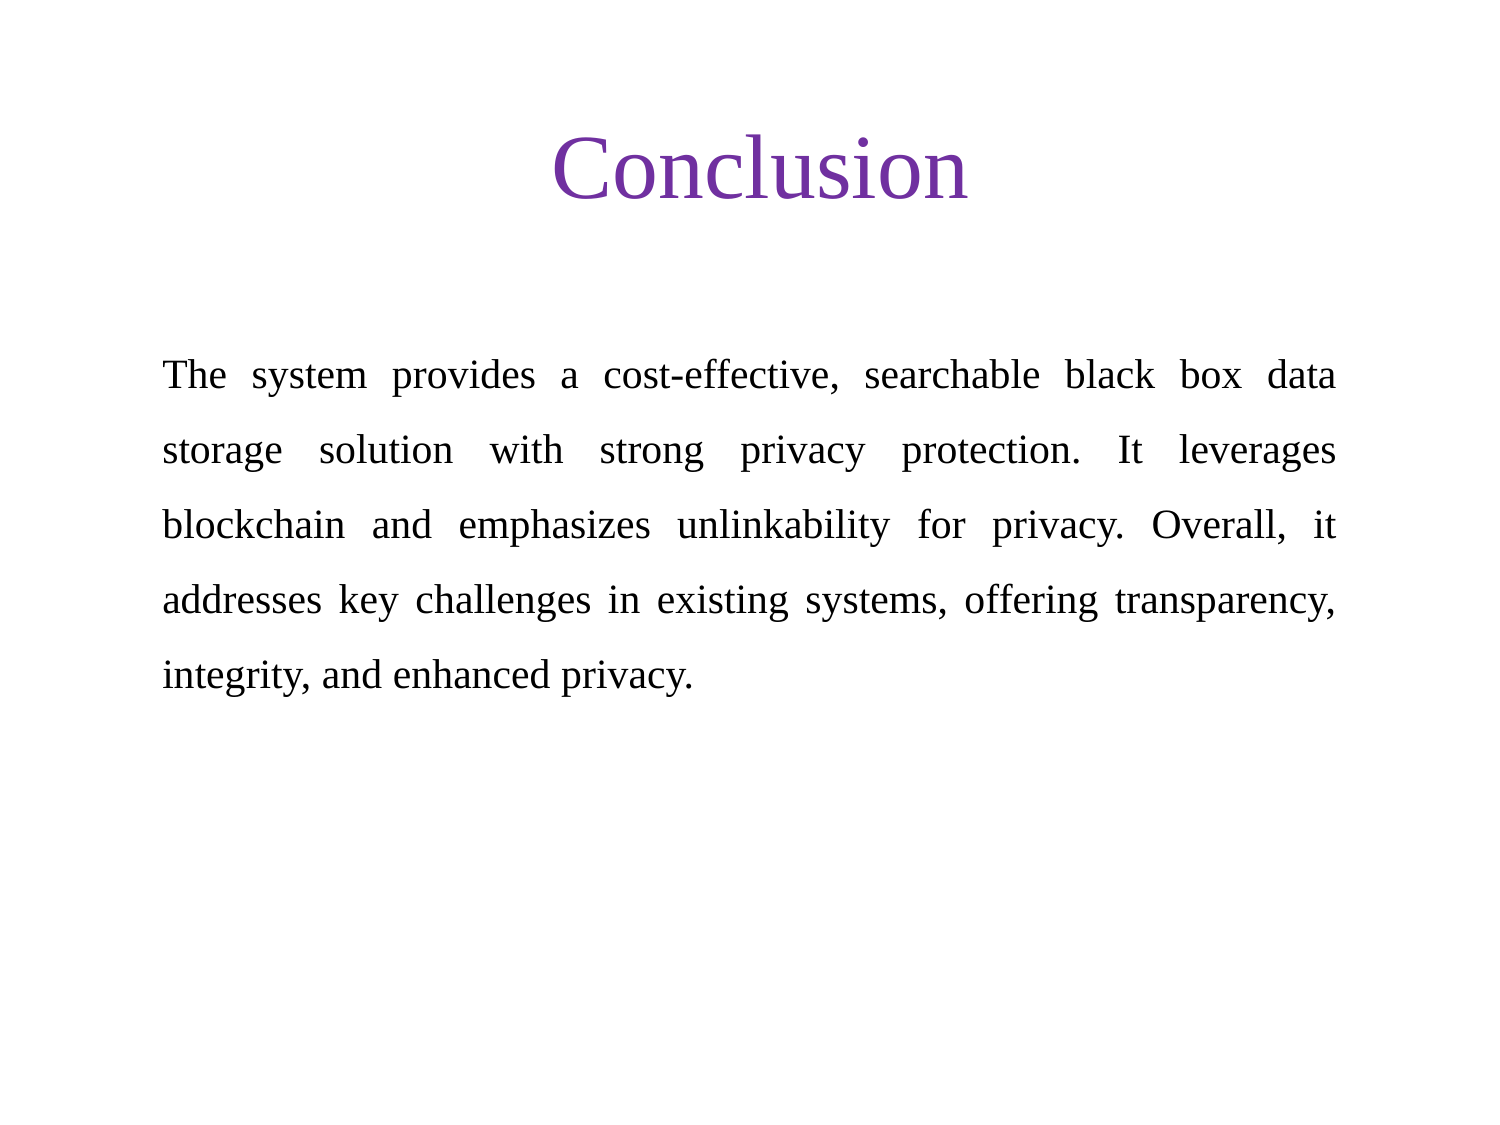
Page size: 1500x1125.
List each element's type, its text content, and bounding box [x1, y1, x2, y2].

text_box The system provides a cost-effective, searchable black box data storage solution with strong privacy protection. It leverages blockchain and emphasizes unlinkability for privacy. Overall, it addresses key challenges in existing systems, offering transparency, integrity, and enhanced privacy. [147, 314, 1353, 705]
title Conclusion [103, 59, 1397, 278]
